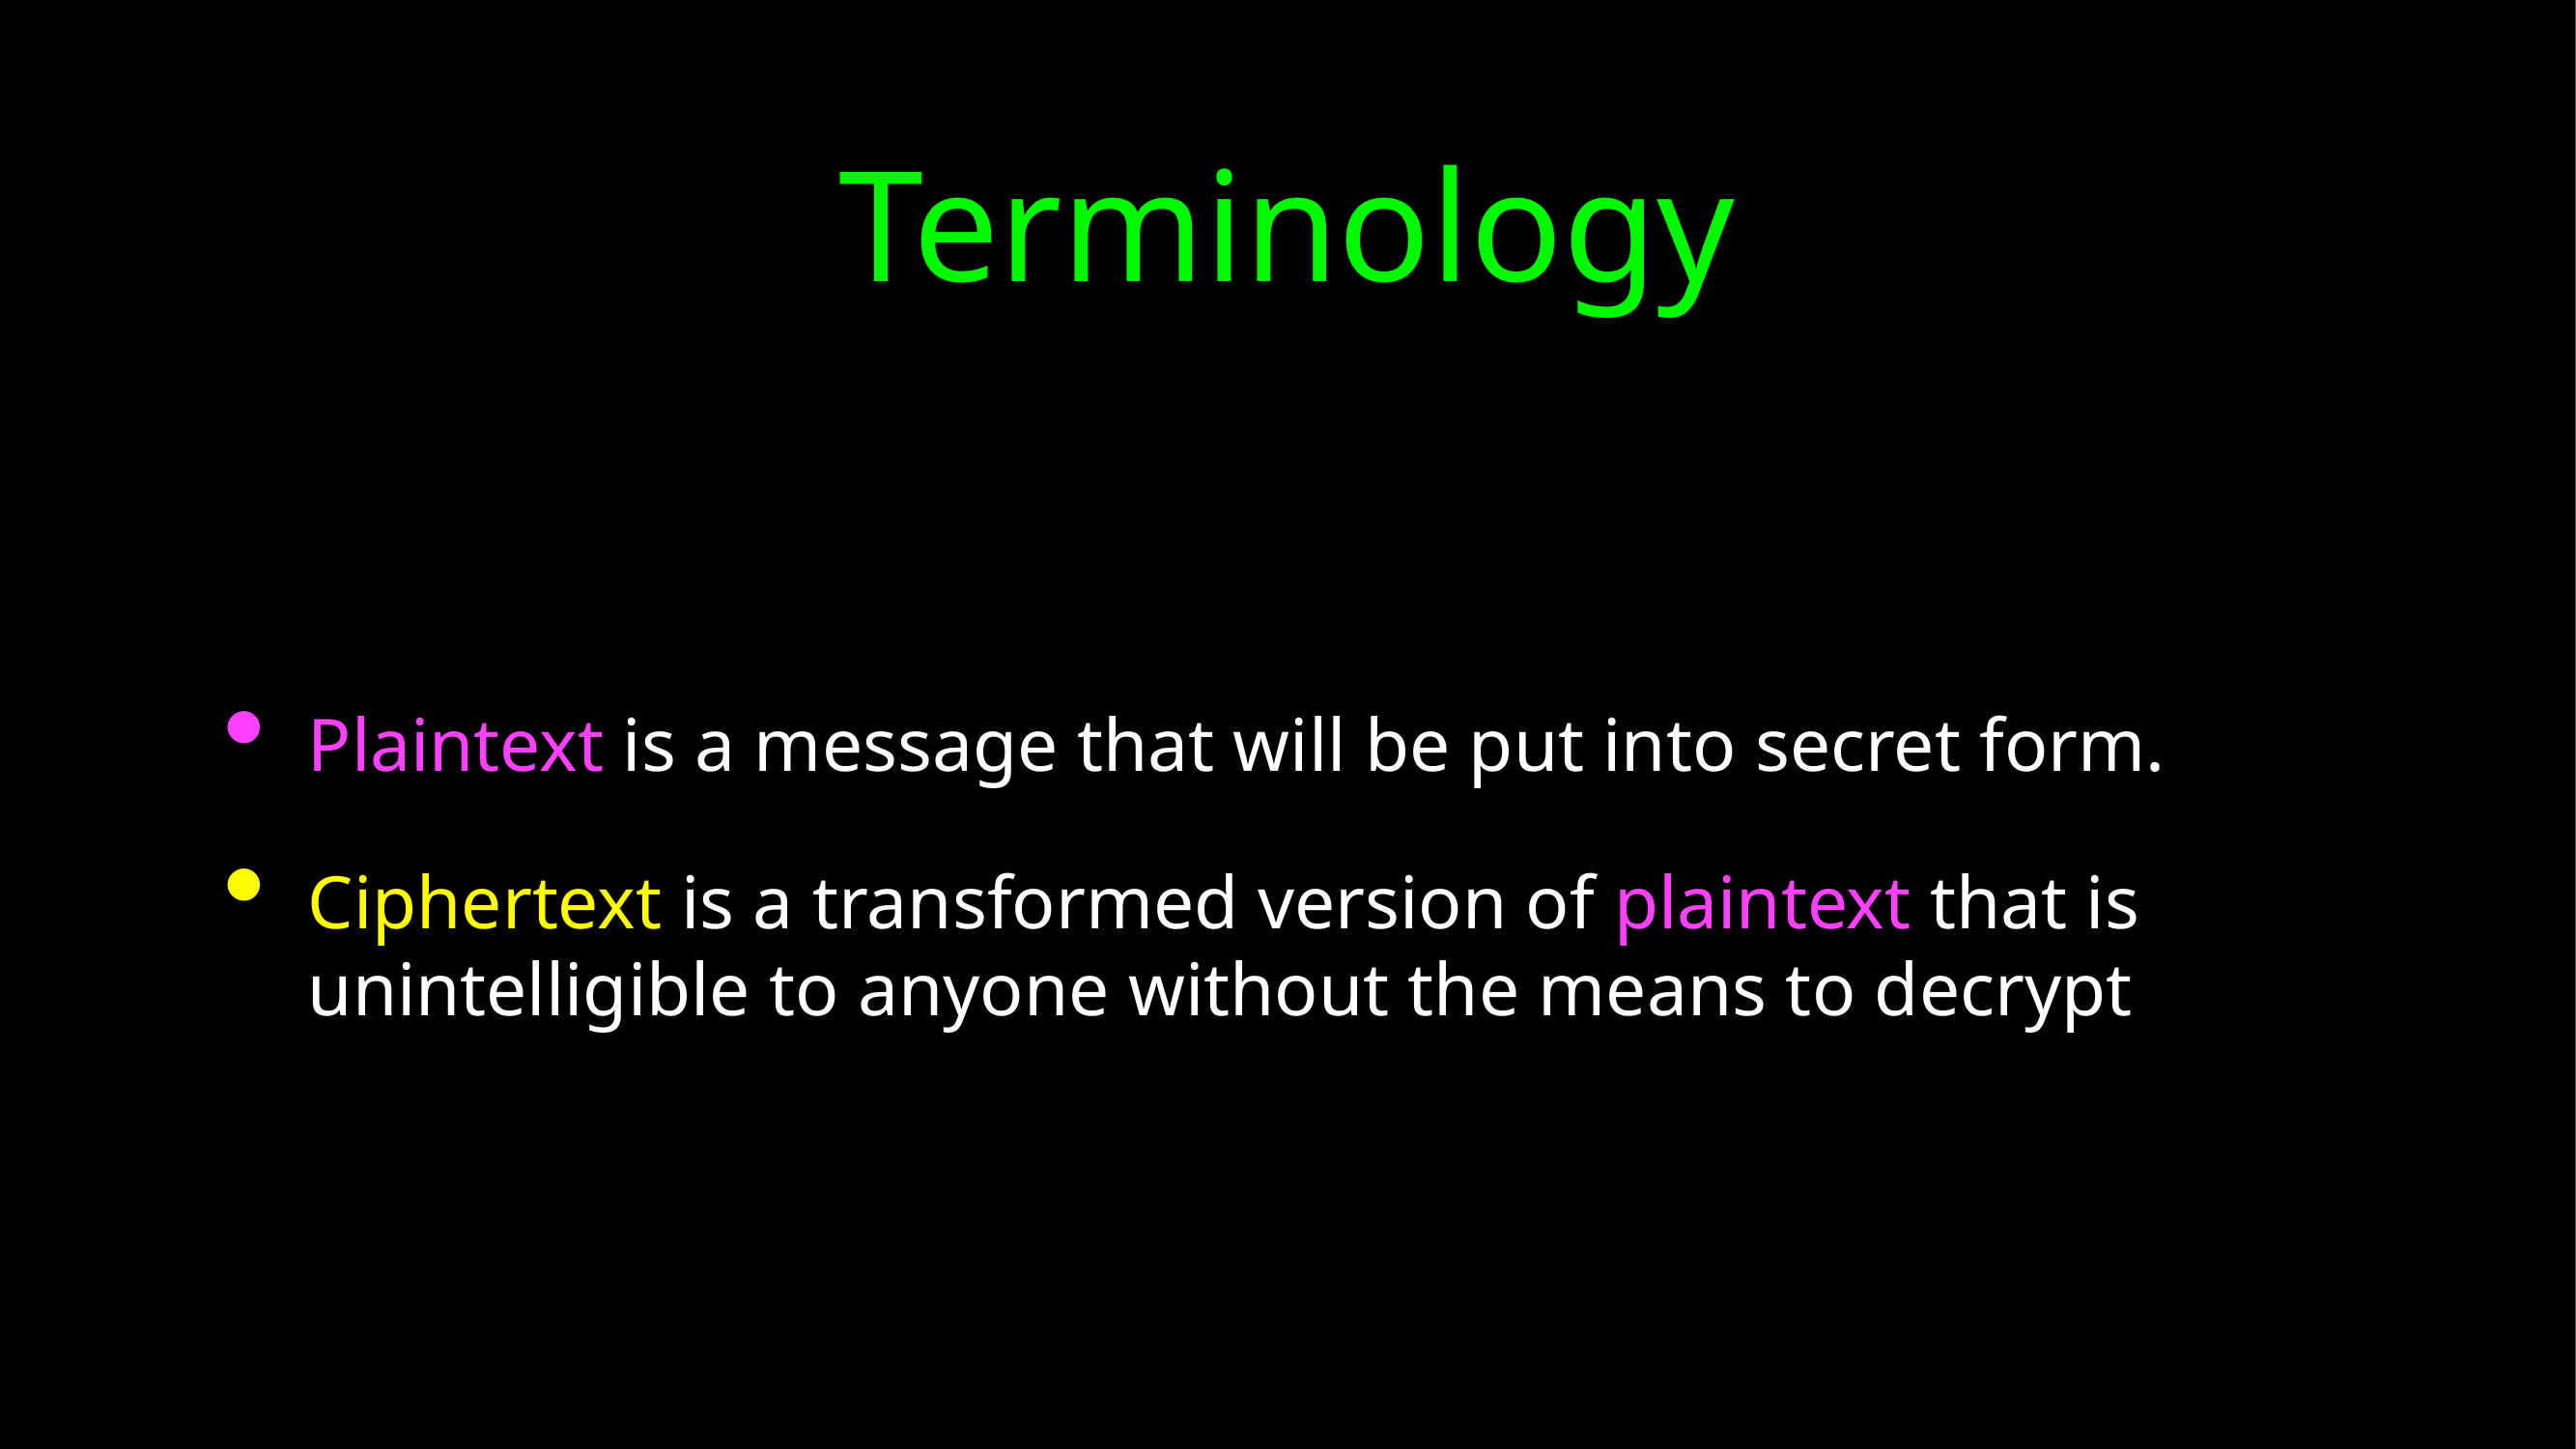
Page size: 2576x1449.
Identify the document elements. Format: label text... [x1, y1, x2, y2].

title Terminology [183, 38, 2392, 404]
list Plaintext is a message that will be put into secret form. Ciphertext is a transformed version of plaintext that is unintelligible to anyone without the means to decrypt [183, 412, 2392, 1317]
